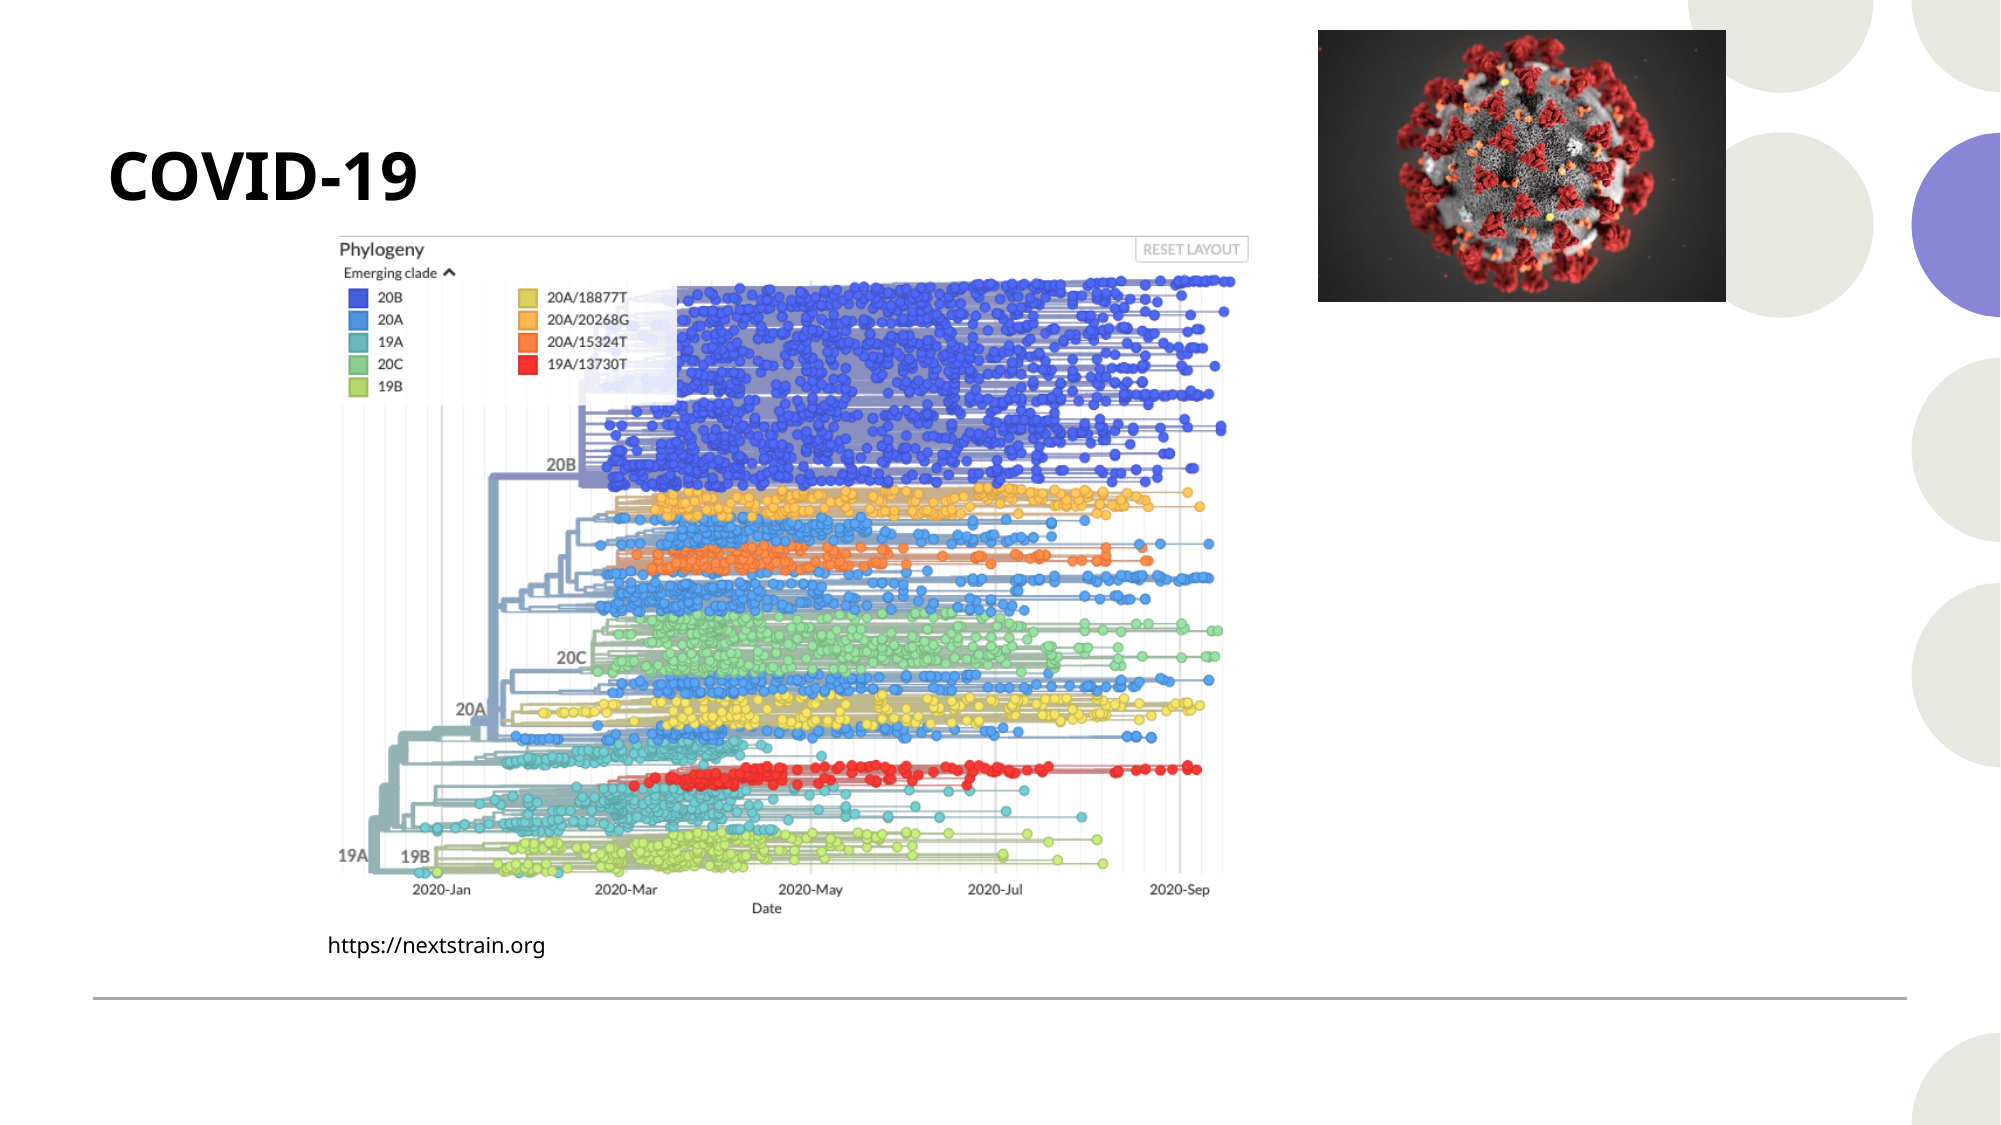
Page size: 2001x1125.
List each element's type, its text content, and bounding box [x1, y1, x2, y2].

title COVID-19 [92, 126, 1297, 335]
text_box https://nextstrain.org [312, 924, 562, 966]
picture [1318, 30, 1726, 302]
picture [324, 223, 1250, 925]
